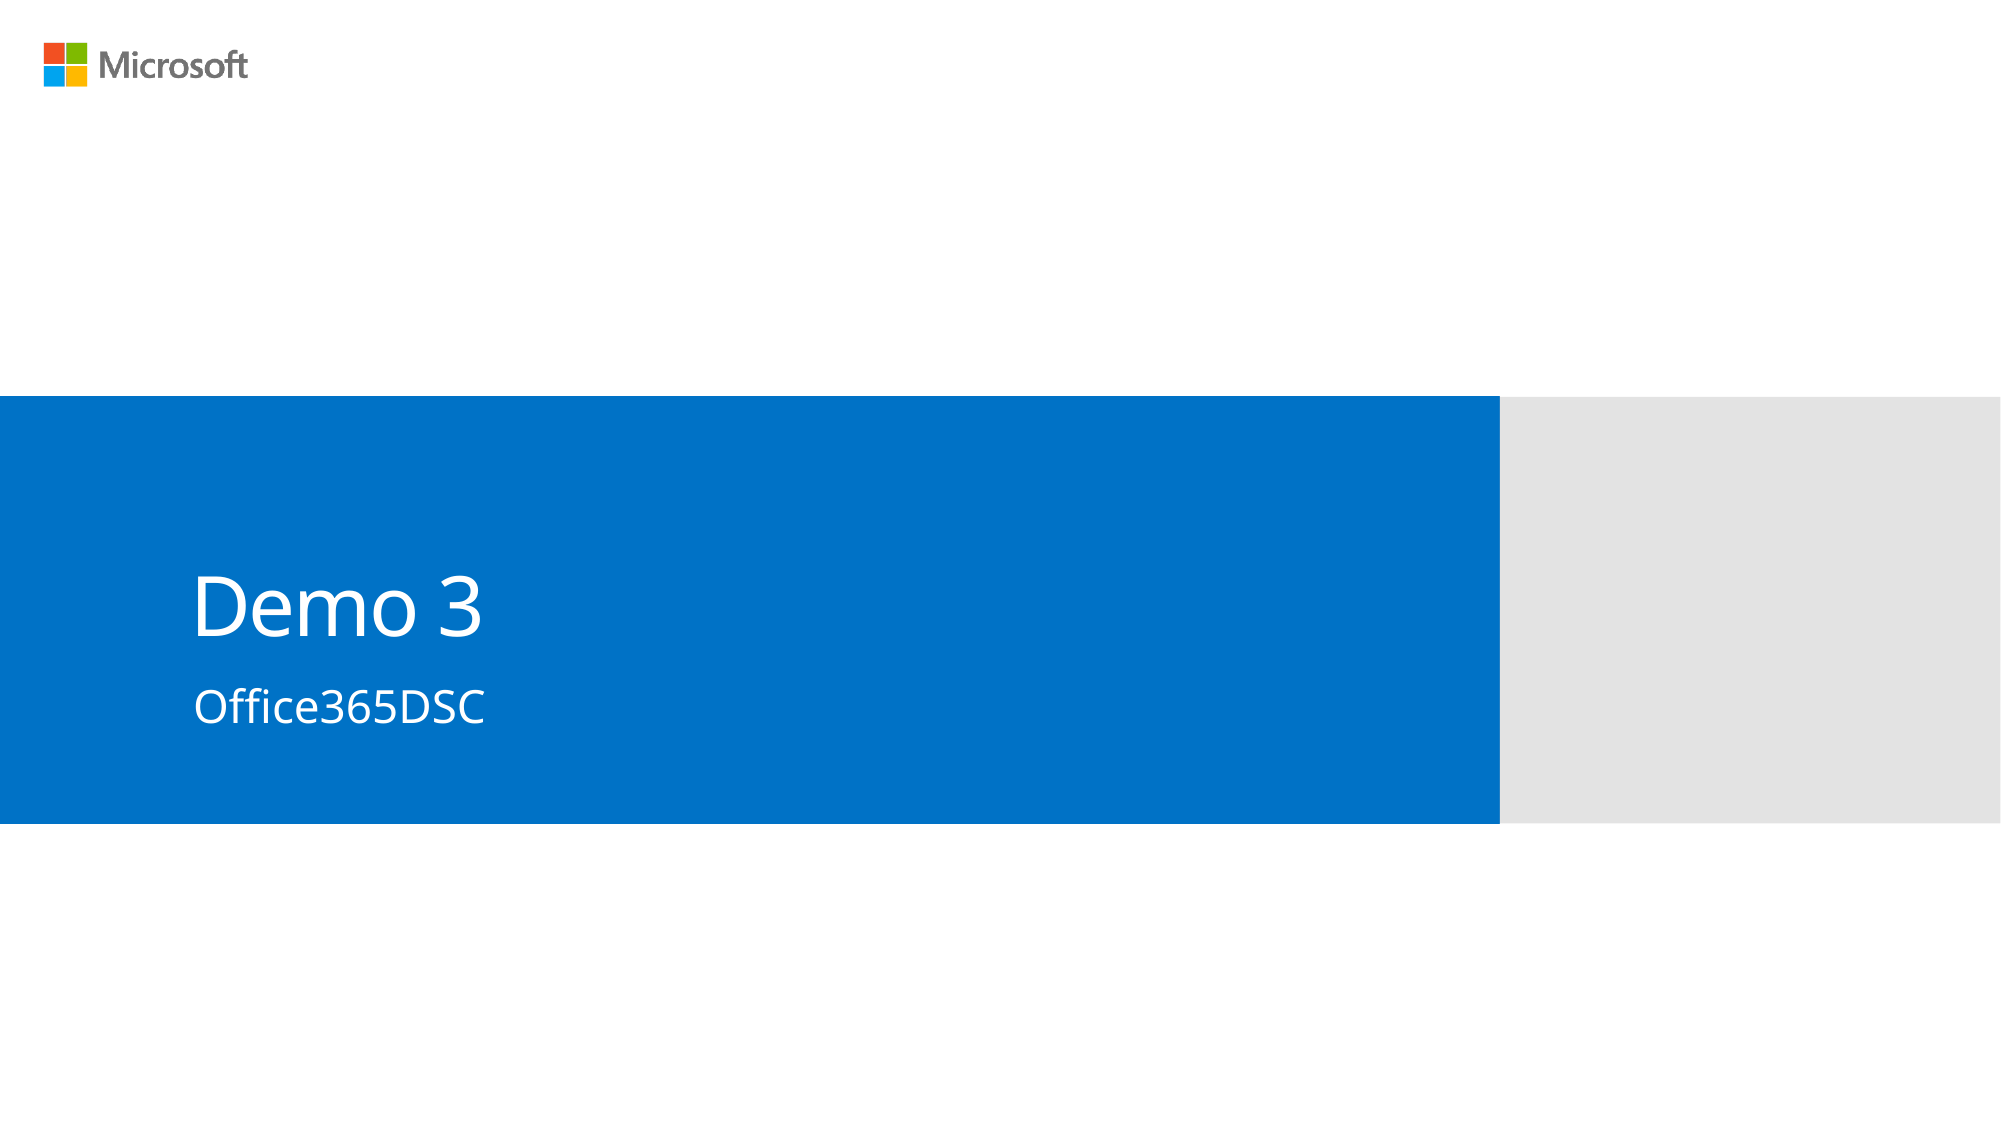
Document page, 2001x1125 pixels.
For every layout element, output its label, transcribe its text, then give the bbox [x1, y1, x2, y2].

subtitle Office365DSC [178, 676, 1379, 816]
title Demo 3 [175, 419, 1376, 662]
picture [0, 0, 291, 130]
